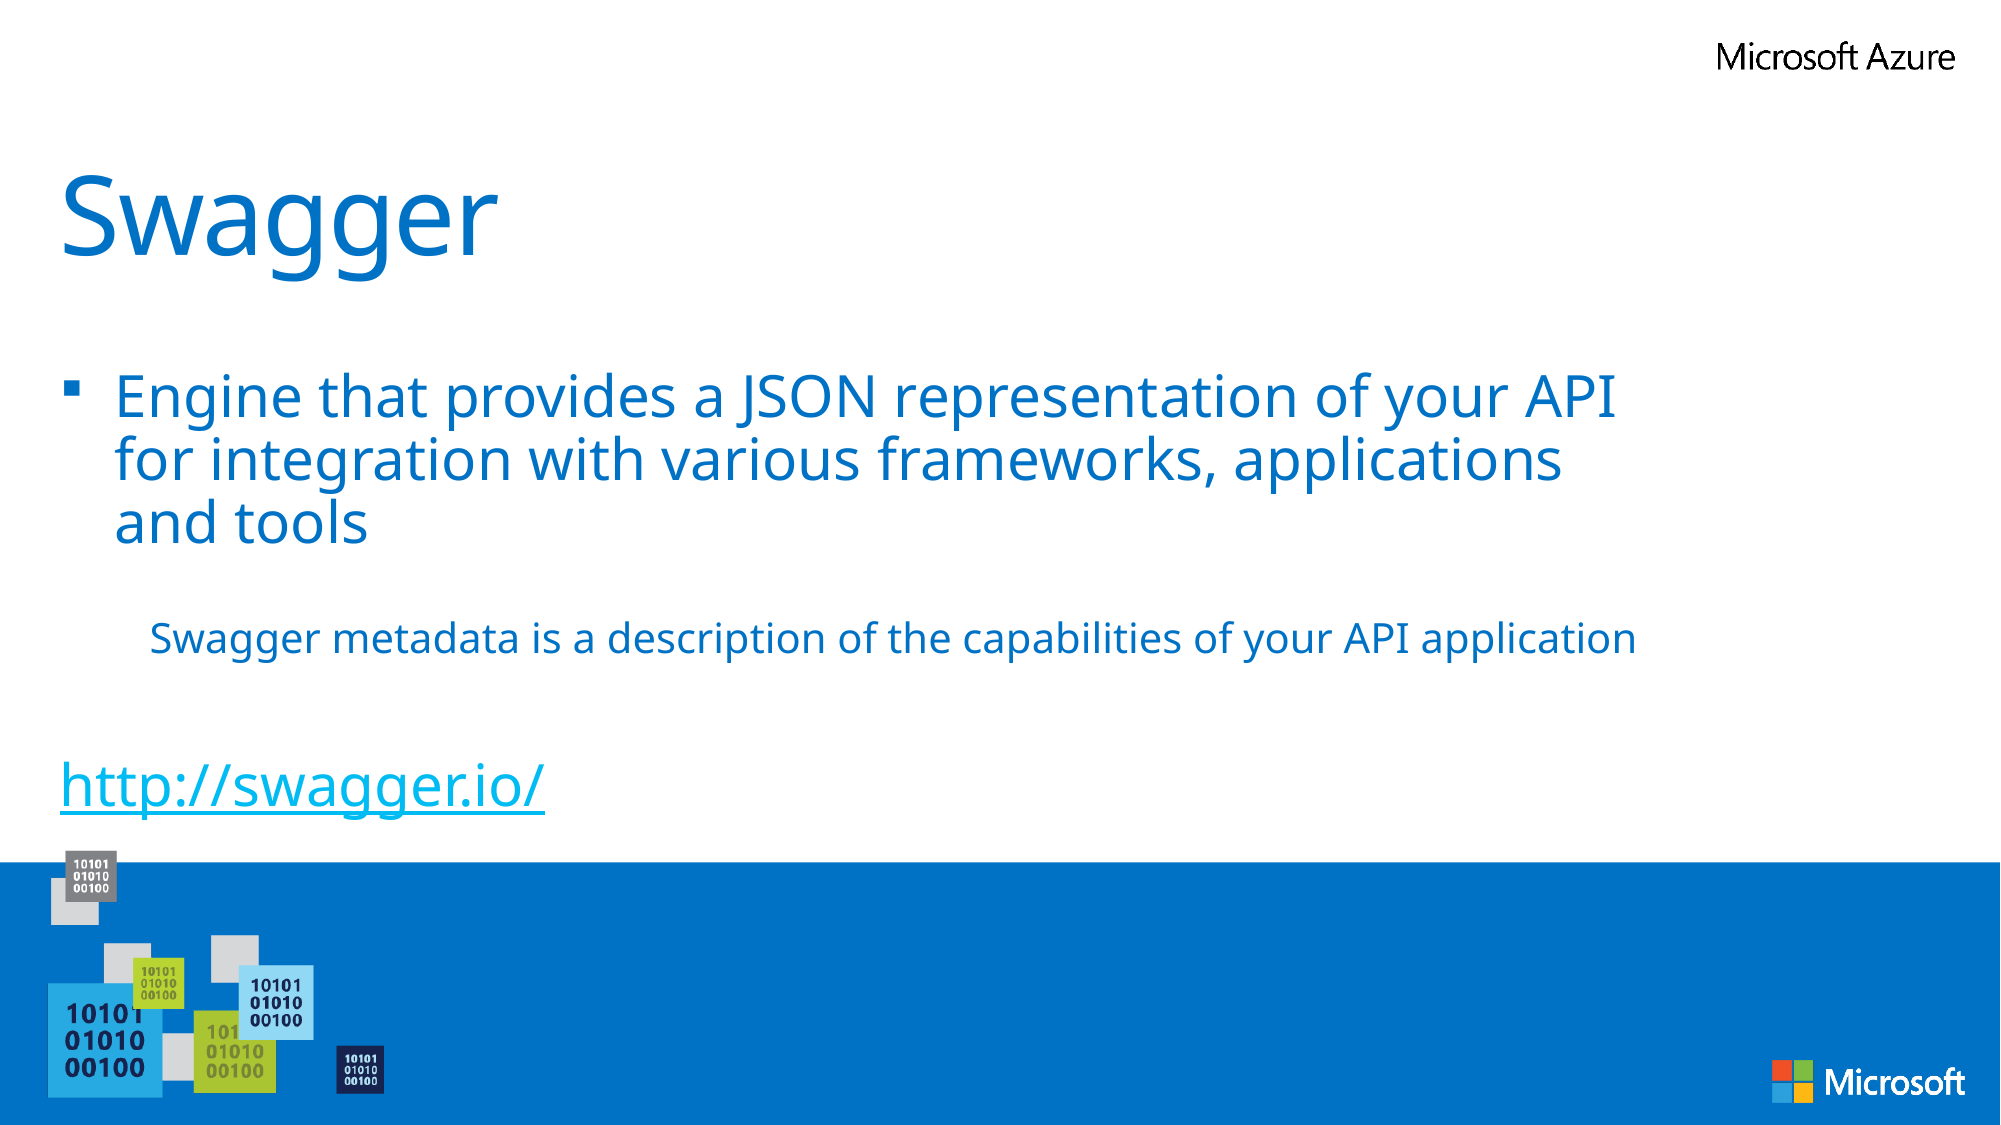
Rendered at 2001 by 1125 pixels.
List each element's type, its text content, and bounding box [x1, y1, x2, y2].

list Engine that provides a JSON representation of your API for integration with various frameworks, applications and tools Swagger metadata is a description of the capabilities of your API application http://swagger.io/ [45, 359, 1682, 806]
picture [17, 808, 463, 1125]
title Swagger [45, 152, 1682, 304]
picture [1772, 1060, 1965, 1103]
picture [1699, 24, 1973, 88]
